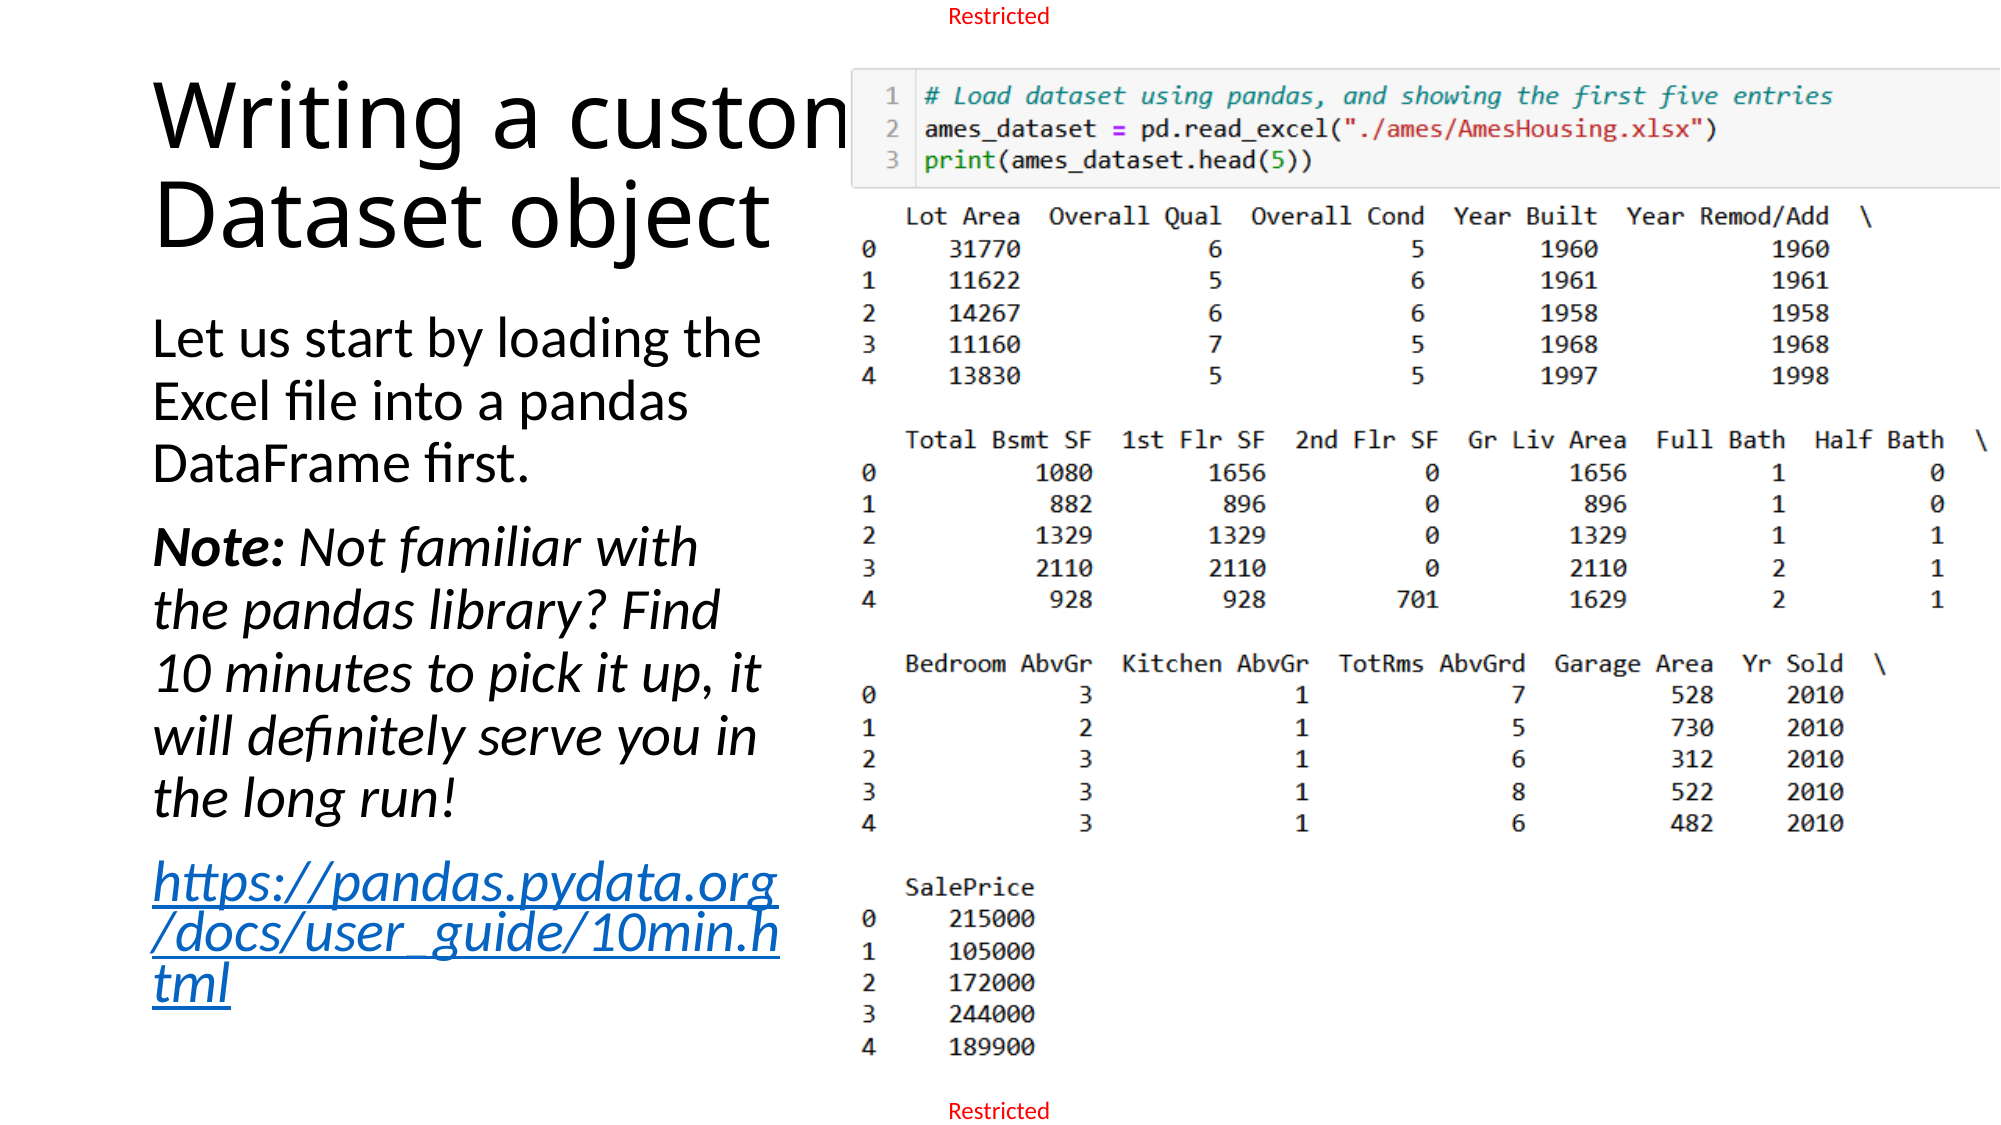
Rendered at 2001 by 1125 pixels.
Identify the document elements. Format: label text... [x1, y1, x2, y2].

list Let us start by loading the Excel file into a pandas DataFrame first. Note: Not familiar with the pandas library? Find 10 minutes to pick it up, it will definitely serve you in the long run! https://pandas.pydata.org/docs/user_guide/10min.html [137, 299, 797, 1125]
title Writing a custom Dataset object [137, 59, 845, 278]
picture [845, 59, 2000, 1068]
